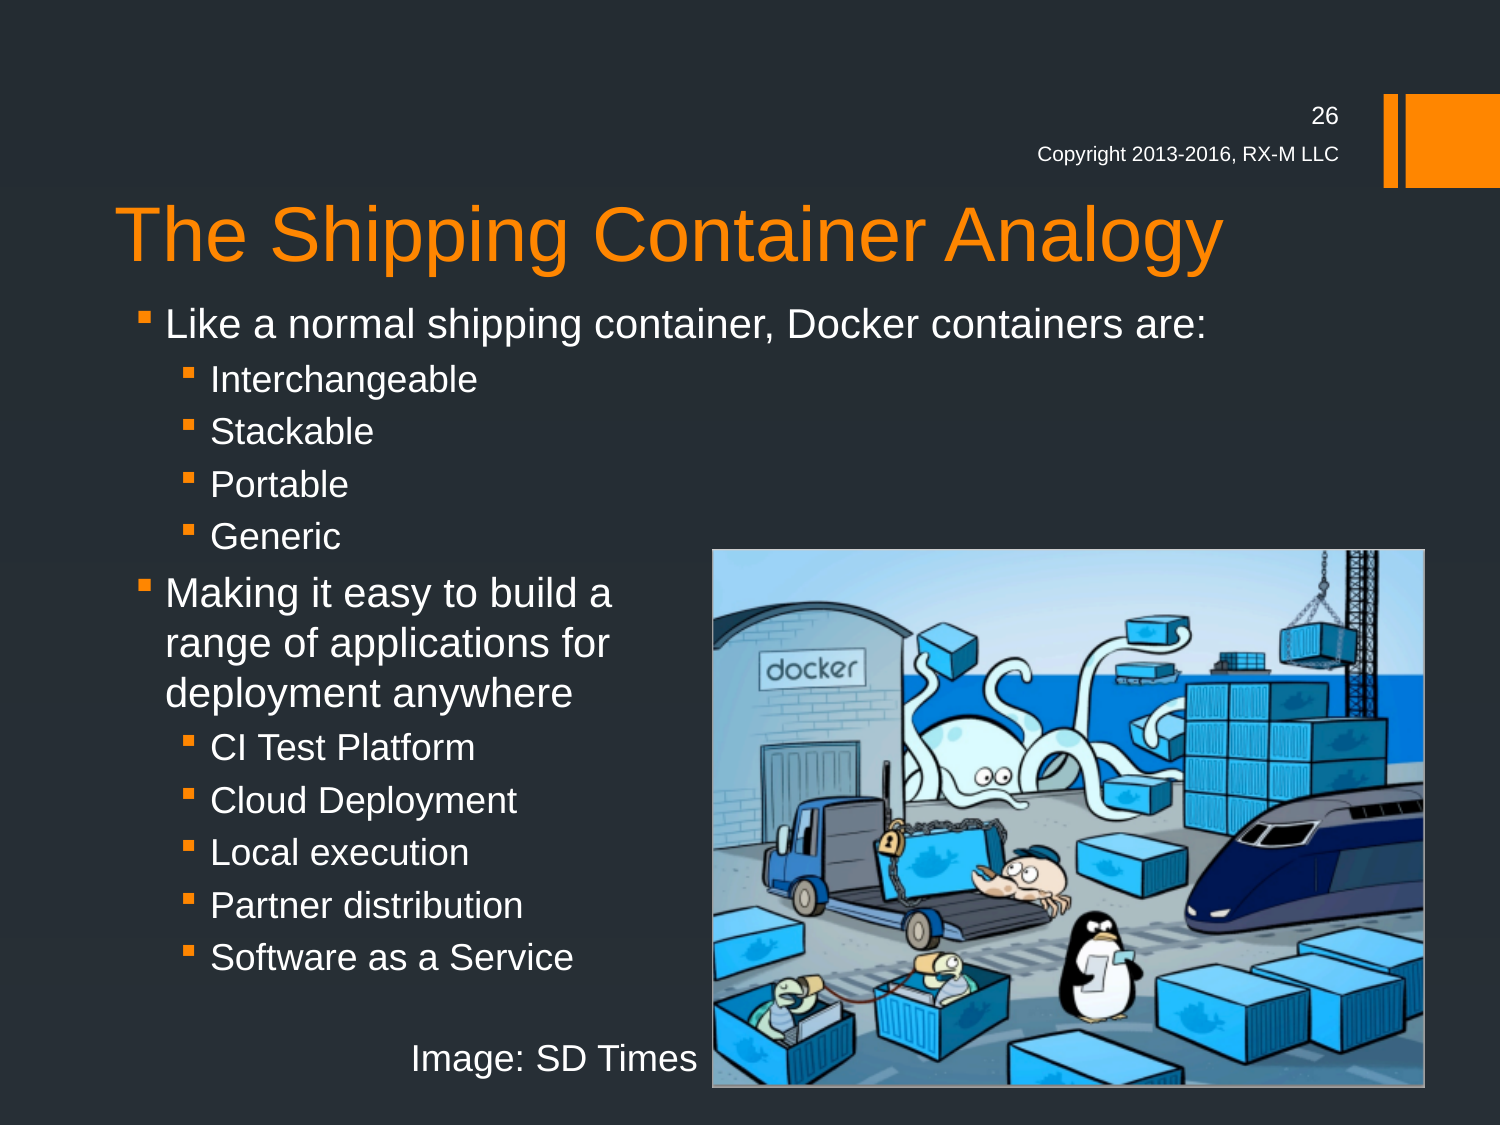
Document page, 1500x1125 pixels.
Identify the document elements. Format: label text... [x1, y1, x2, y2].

slide_number 26 [1199, 90, 1355, 140]
title The Shipping Container Analogy [99, 95, 1300, 285]
text_box Image: SD Times [300, 1026, 706, 1087]
list Like a normal shipping container, Docker containers are: Interchangeable Stackable Portable Generic Making it easy to build a range of applications for deployment anywhere CI Test Platform Cloud Deployment Local execution Partner distribution Software as a Service [112, 289, 1313, 1000]
picture [711, 549, 1426, 1088]
footer Copyright 2013-2016, RX-M LLC [985, 140, 1355, 190]
